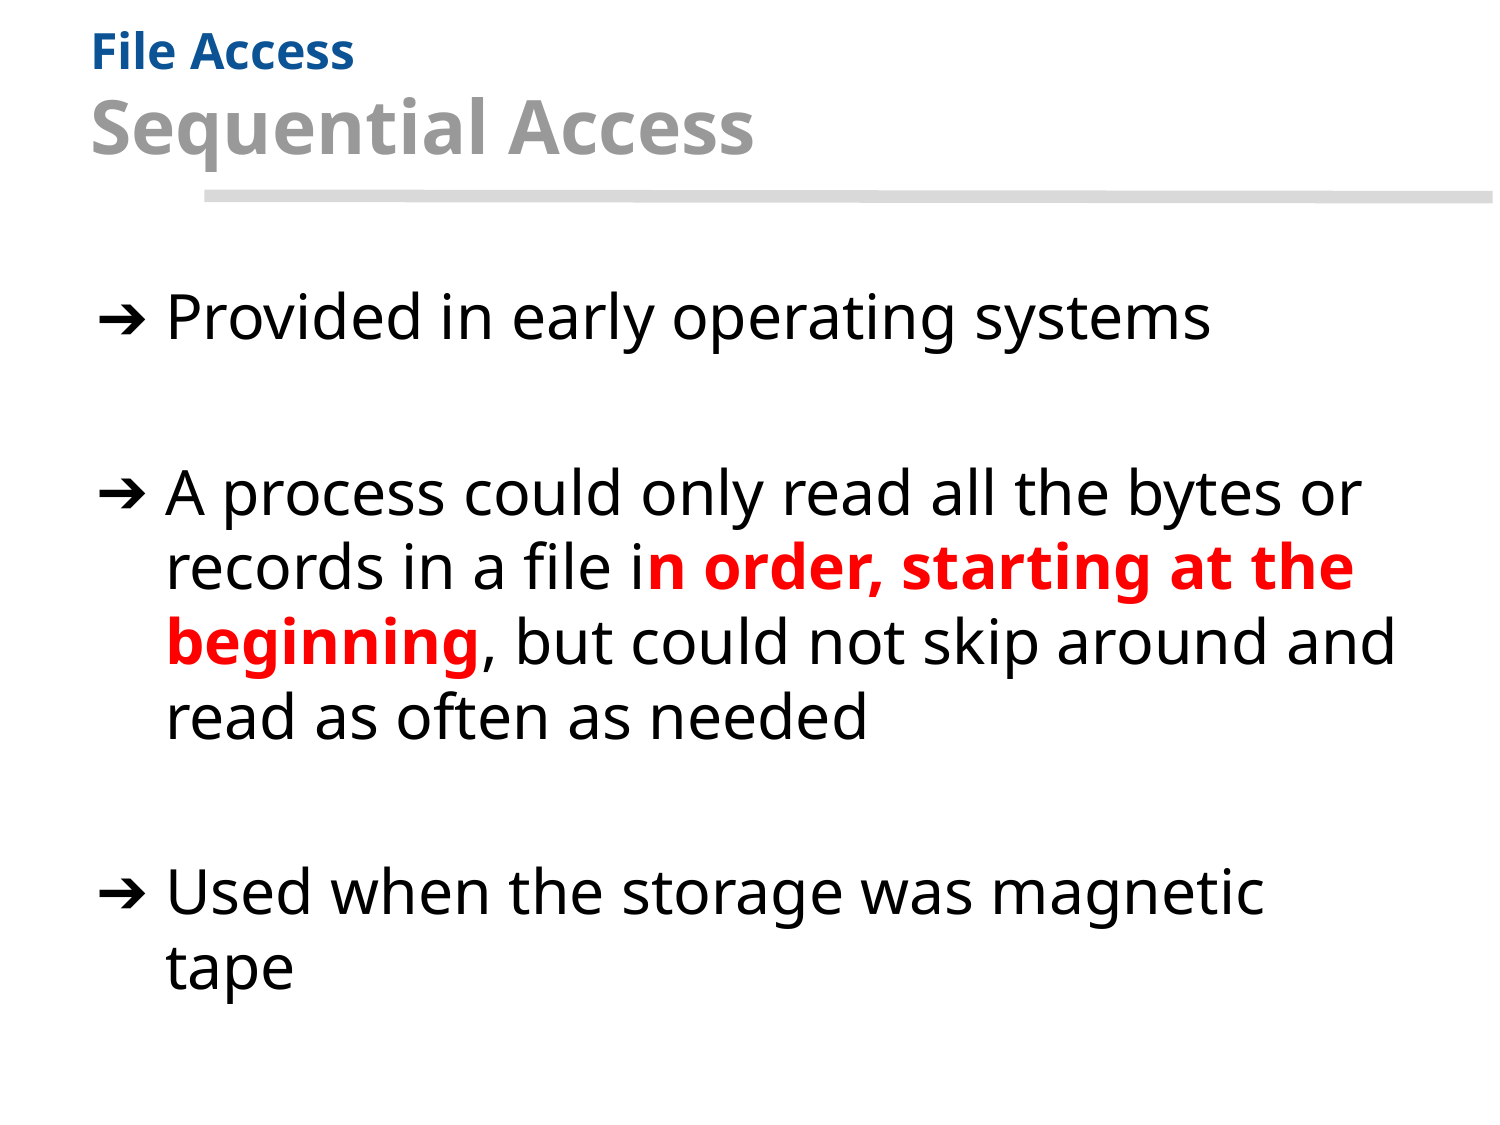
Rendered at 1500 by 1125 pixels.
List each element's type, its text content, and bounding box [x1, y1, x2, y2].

list Provided in early operating systems A process could only read all the bytes or records in a file in order, starting at the beginning, but could not skip around and read as often as needed Used when the storage was magnetic tape [75, 262, 1425, 1078]
title File Access Sequential Access [75, 45, 1425, 185]
